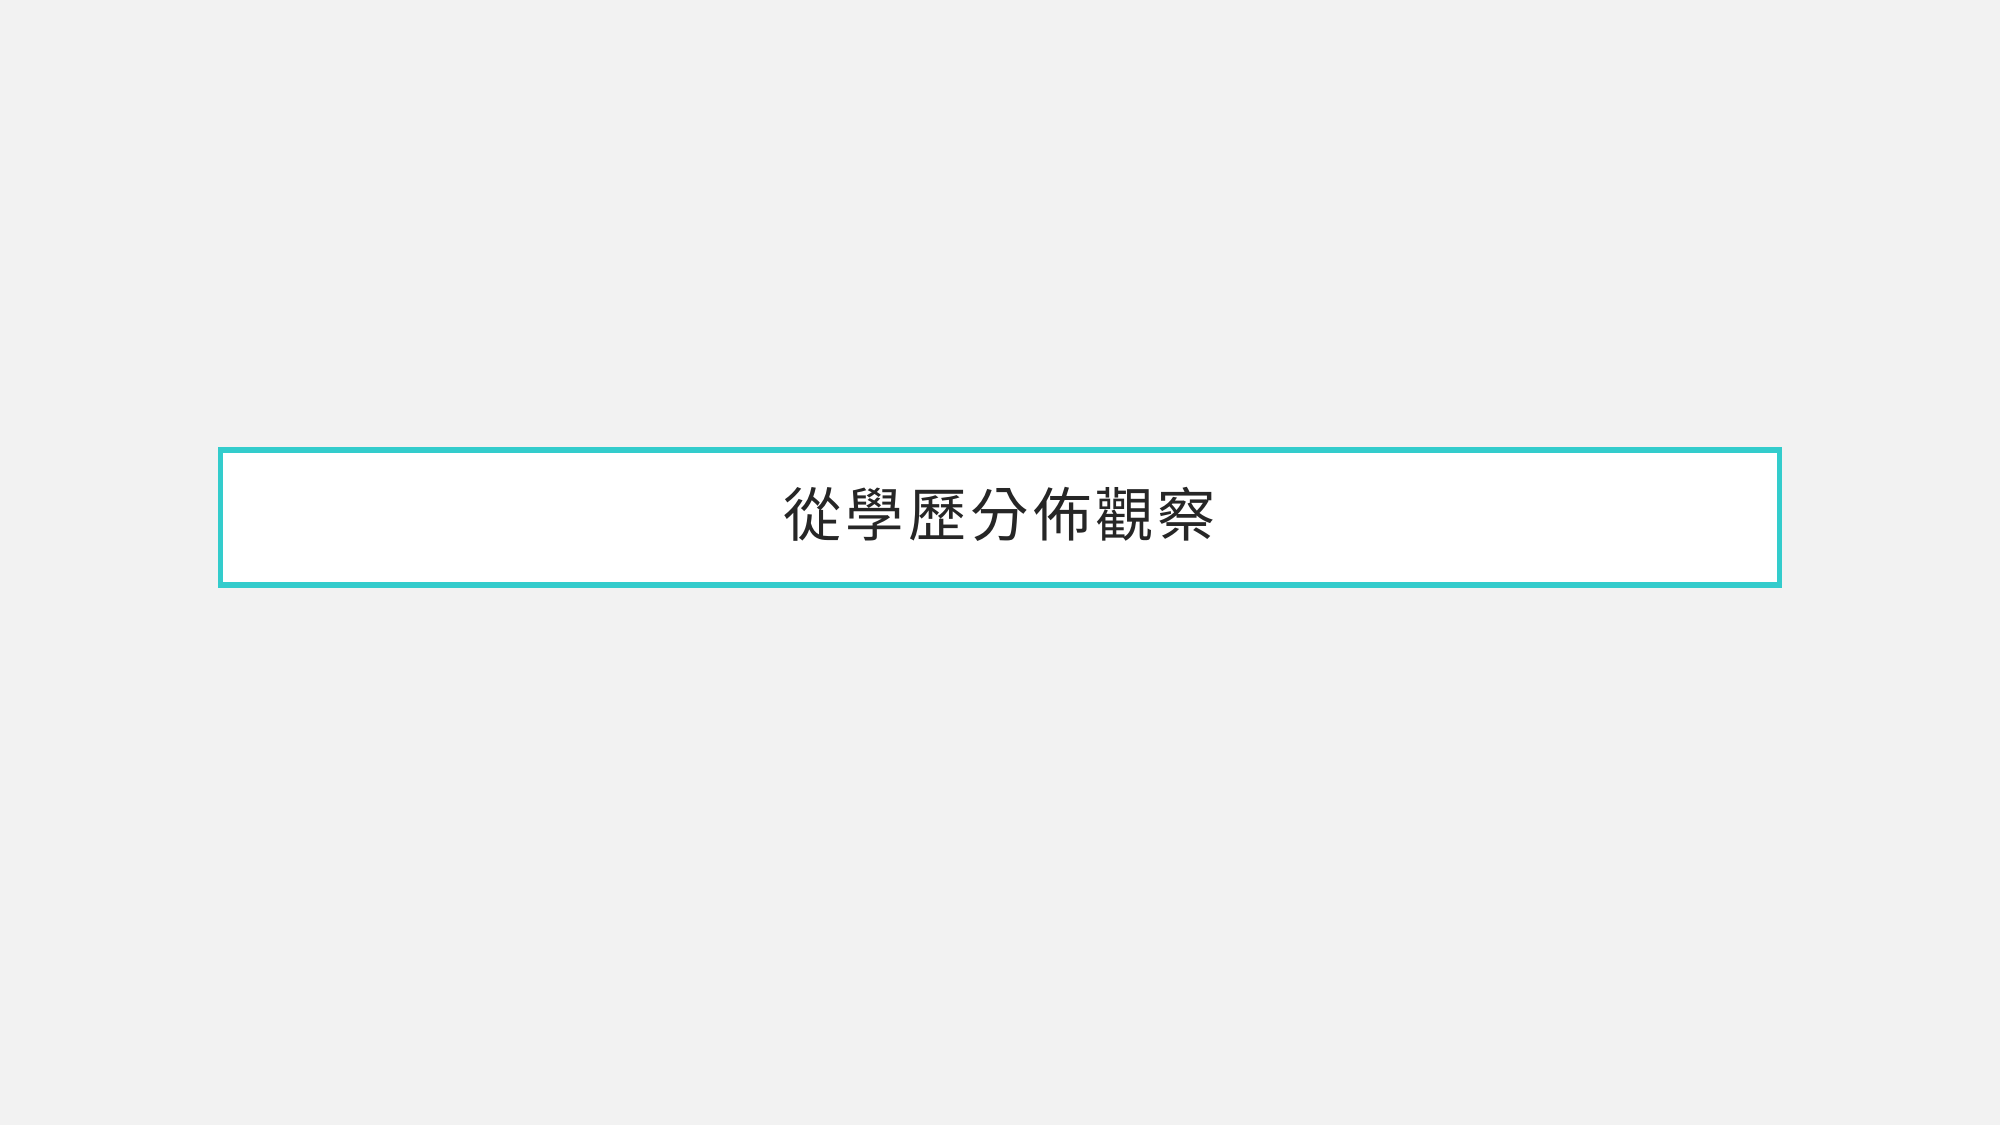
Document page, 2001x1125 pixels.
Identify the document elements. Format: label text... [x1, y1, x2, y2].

title 從學歷分佈觀察 [218, 447, 1782, 588]
